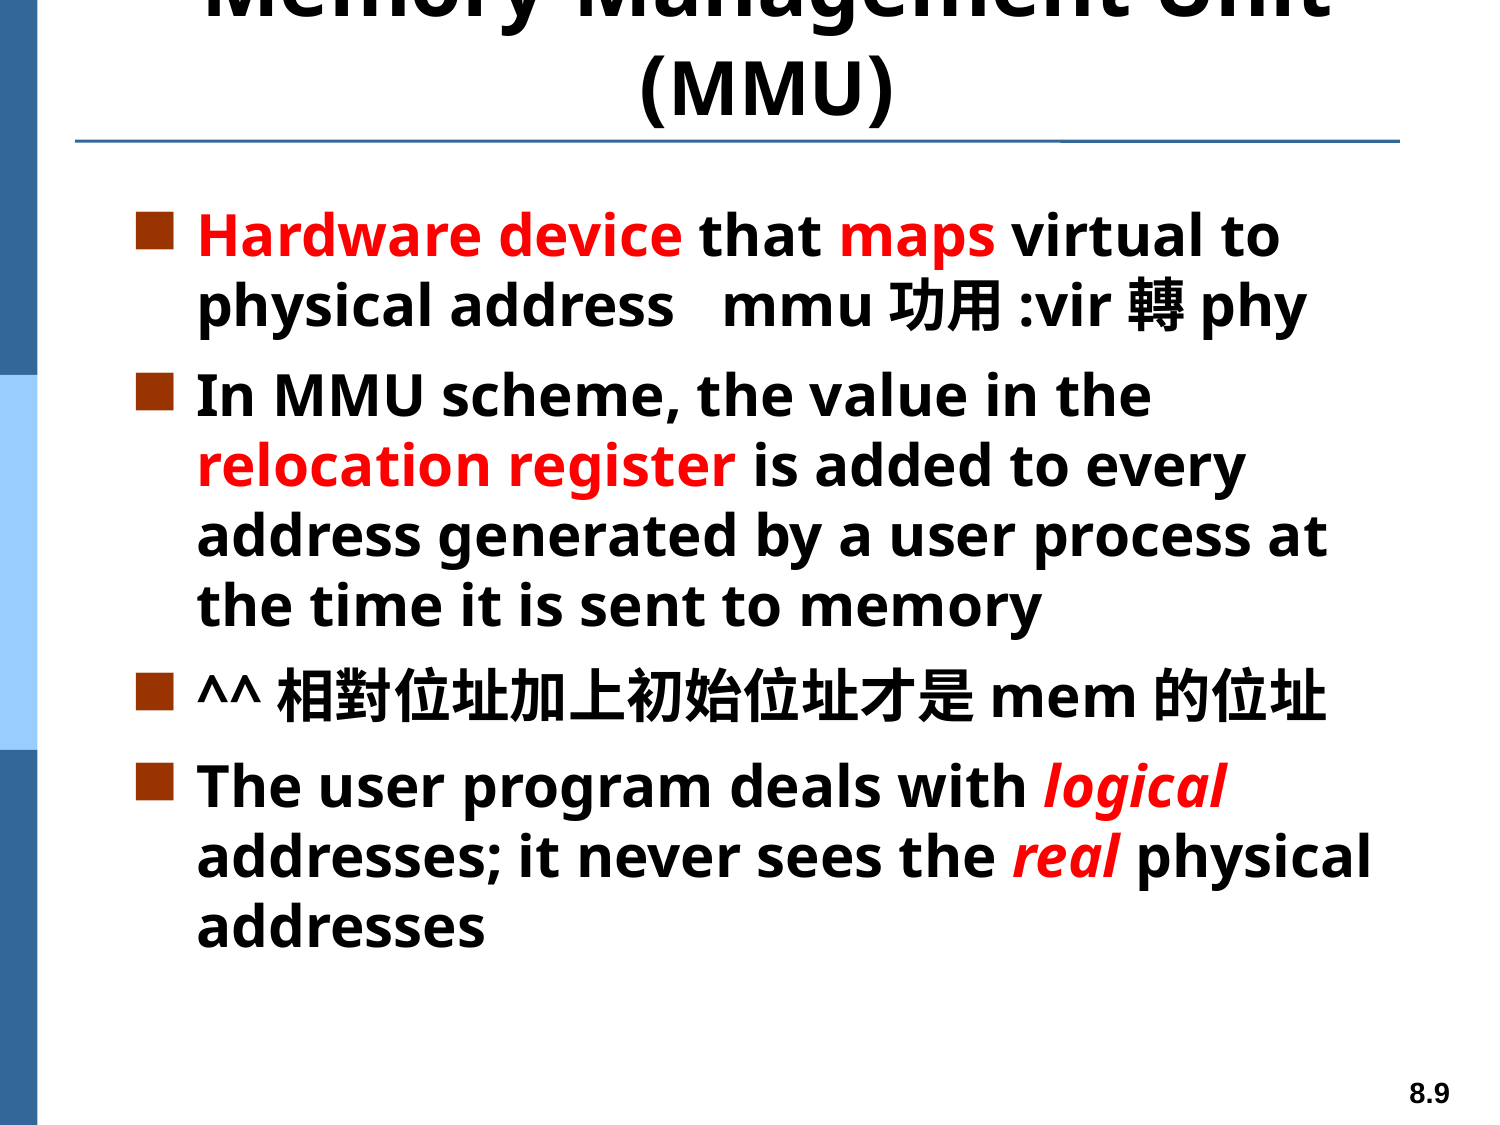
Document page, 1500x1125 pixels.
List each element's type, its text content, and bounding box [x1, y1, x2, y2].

title Memory-Management Unit (MMU) [92, 45, 1443, 141]
list Hardware device that maps virtual to physical address mmu功用:vir轉phy In MMU scheme, the value in the relocation register is added to every address generated by a user process at the time it is sent to memory ^^相對位址加上初始位址才是mem的位址 The user program deals with logical addresses; it never sees the real physical addresses [124, 190, 1413, 927]
